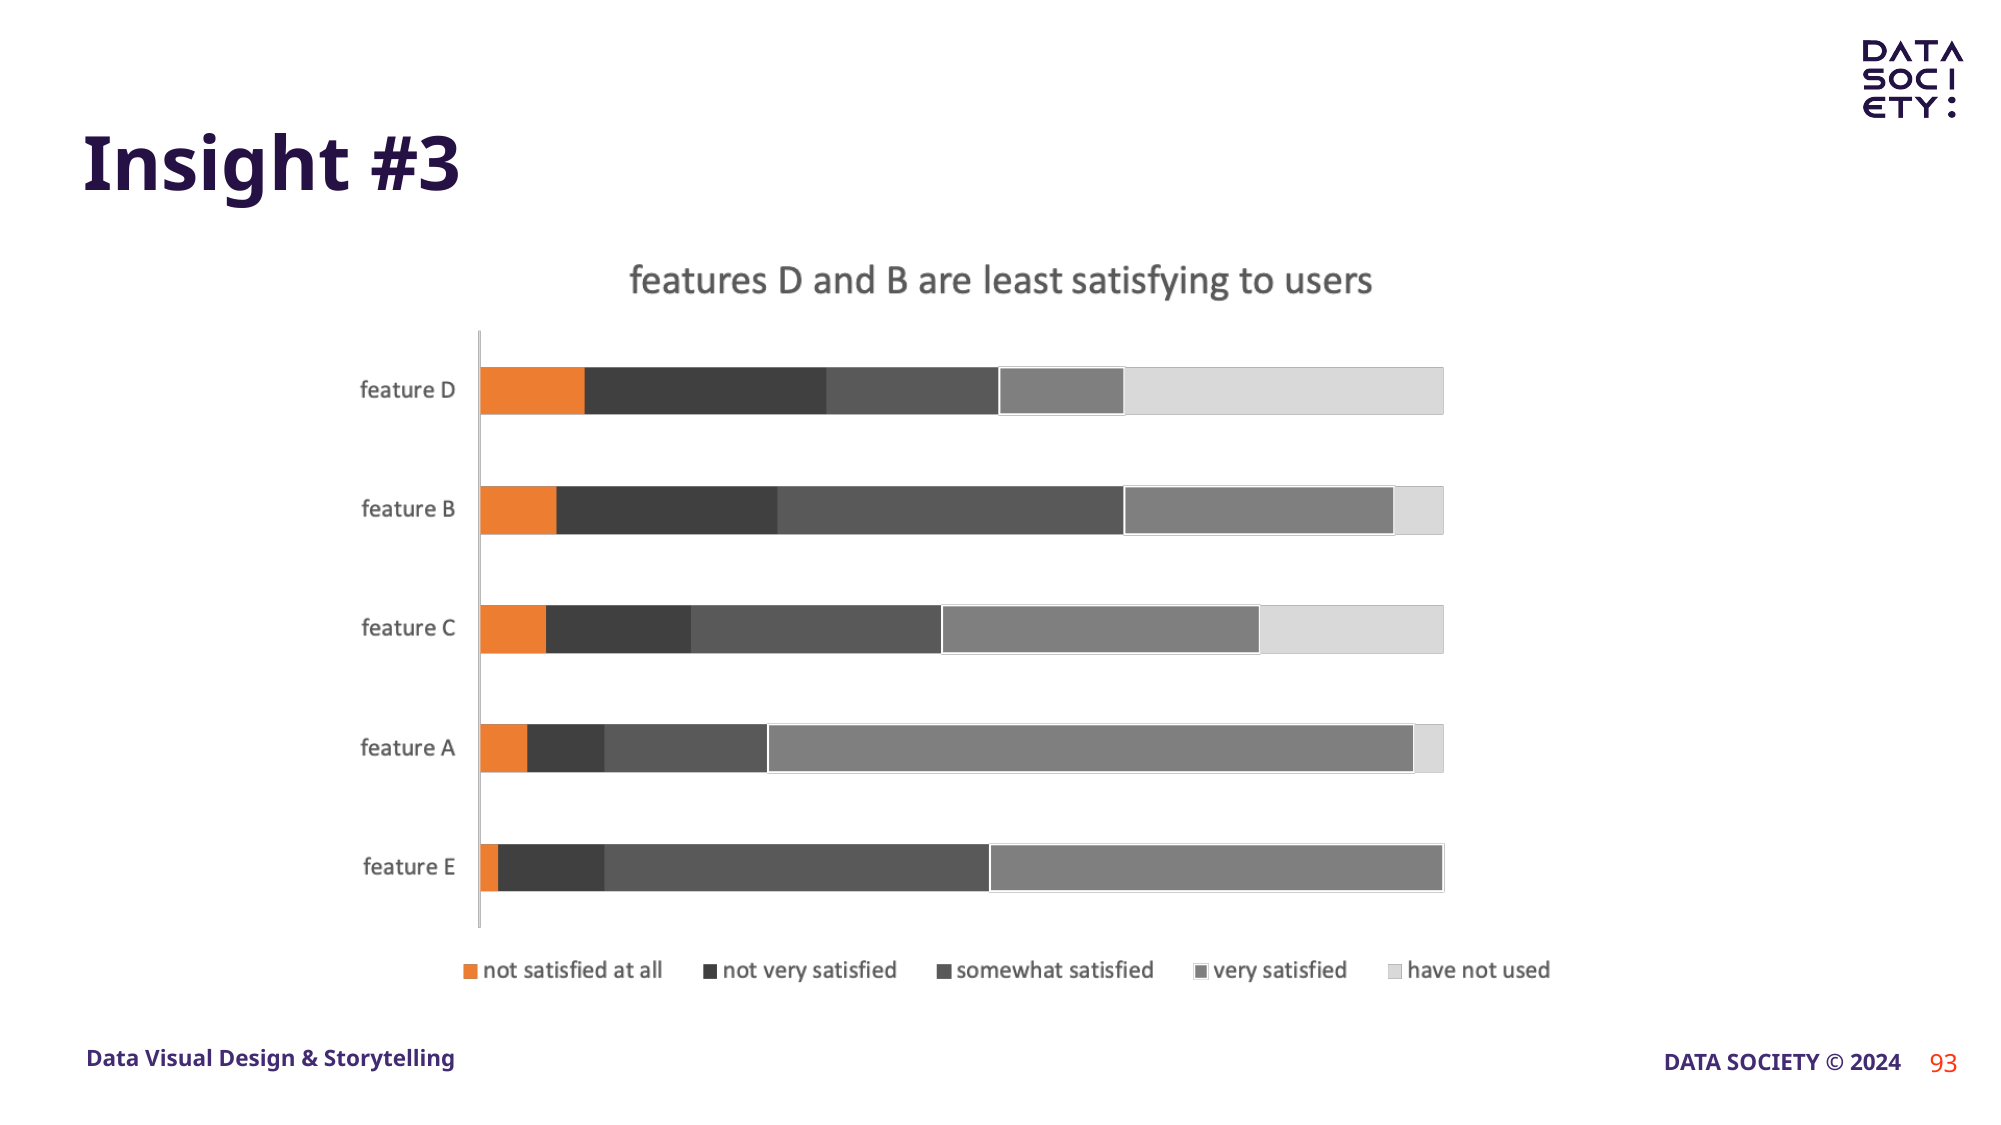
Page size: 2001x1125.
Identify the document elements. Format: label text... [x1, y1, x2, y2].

slide_number 93 [1853, 1033, 1974, 1097]
title Insight #3 [68, 87, 1932, 213]
picture [1863, 40, 1964, 118]
picture [346, 238, 1660, 1006]
